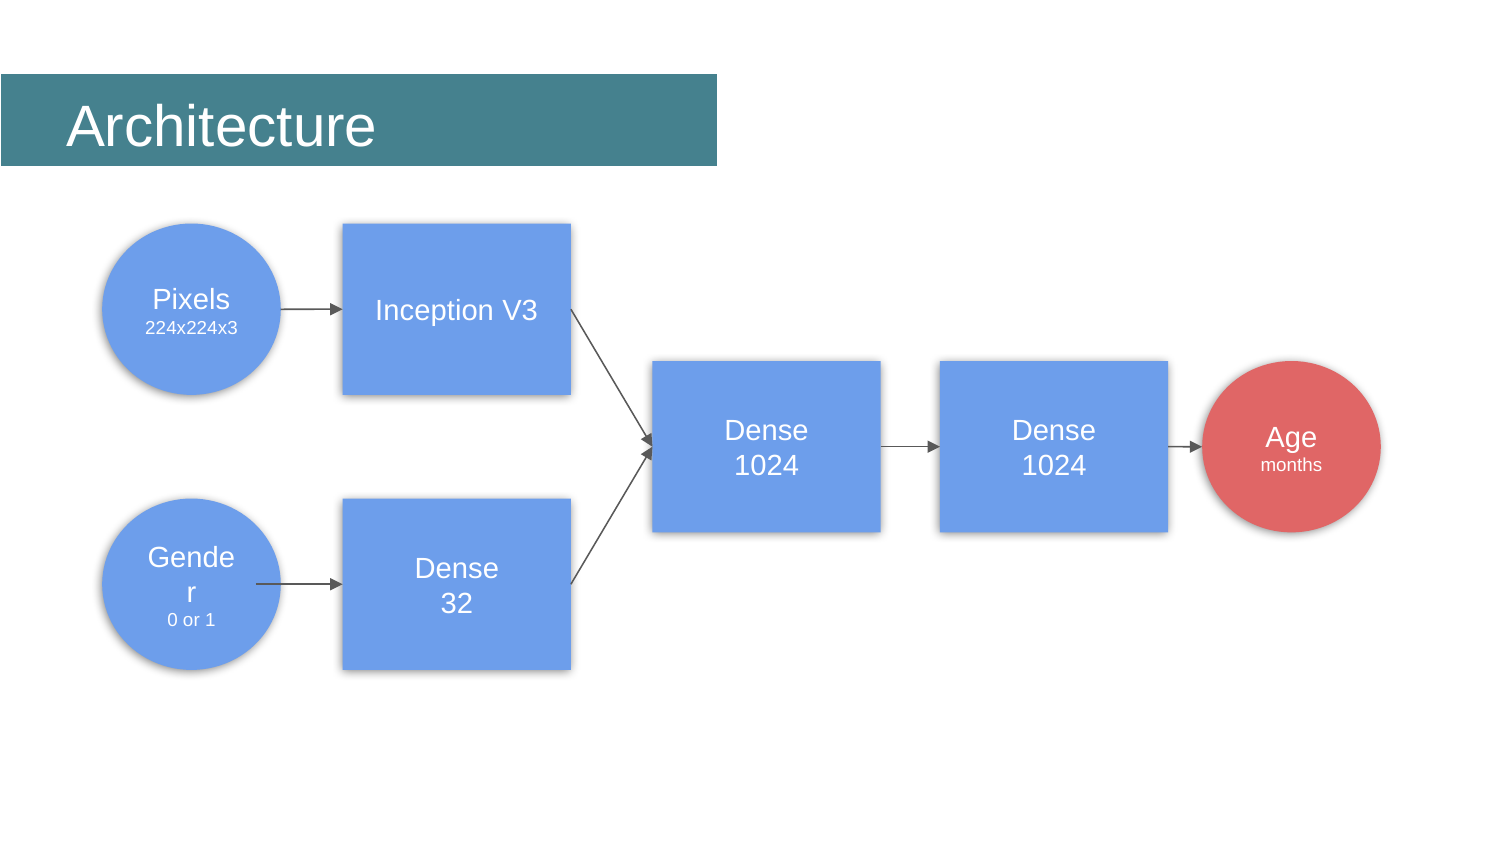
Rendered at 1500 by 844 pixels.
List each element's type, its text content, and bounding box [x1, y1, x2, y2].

text_box Age months [1202, 361, 1381, 533]
text_box Dense 1024 [658, 361, 881, 533]
text_box Dense 1024 [939, 361, 1169, 533]
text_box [570, 308, 653, 446]
text_box Dense 32 [342, 498, 571, 670]
text_box Inception V3 [342, 223, 571, 395]
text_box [570, 446, 653, 585]
text_box Gender 0 or 1 [102, 498, 281, 670]
text_box [0, 72, 51, 167]
text_box Pixels 224x224x3 [102, 223, 281, 395]
title Architecture [51, 72, 718, 167]
